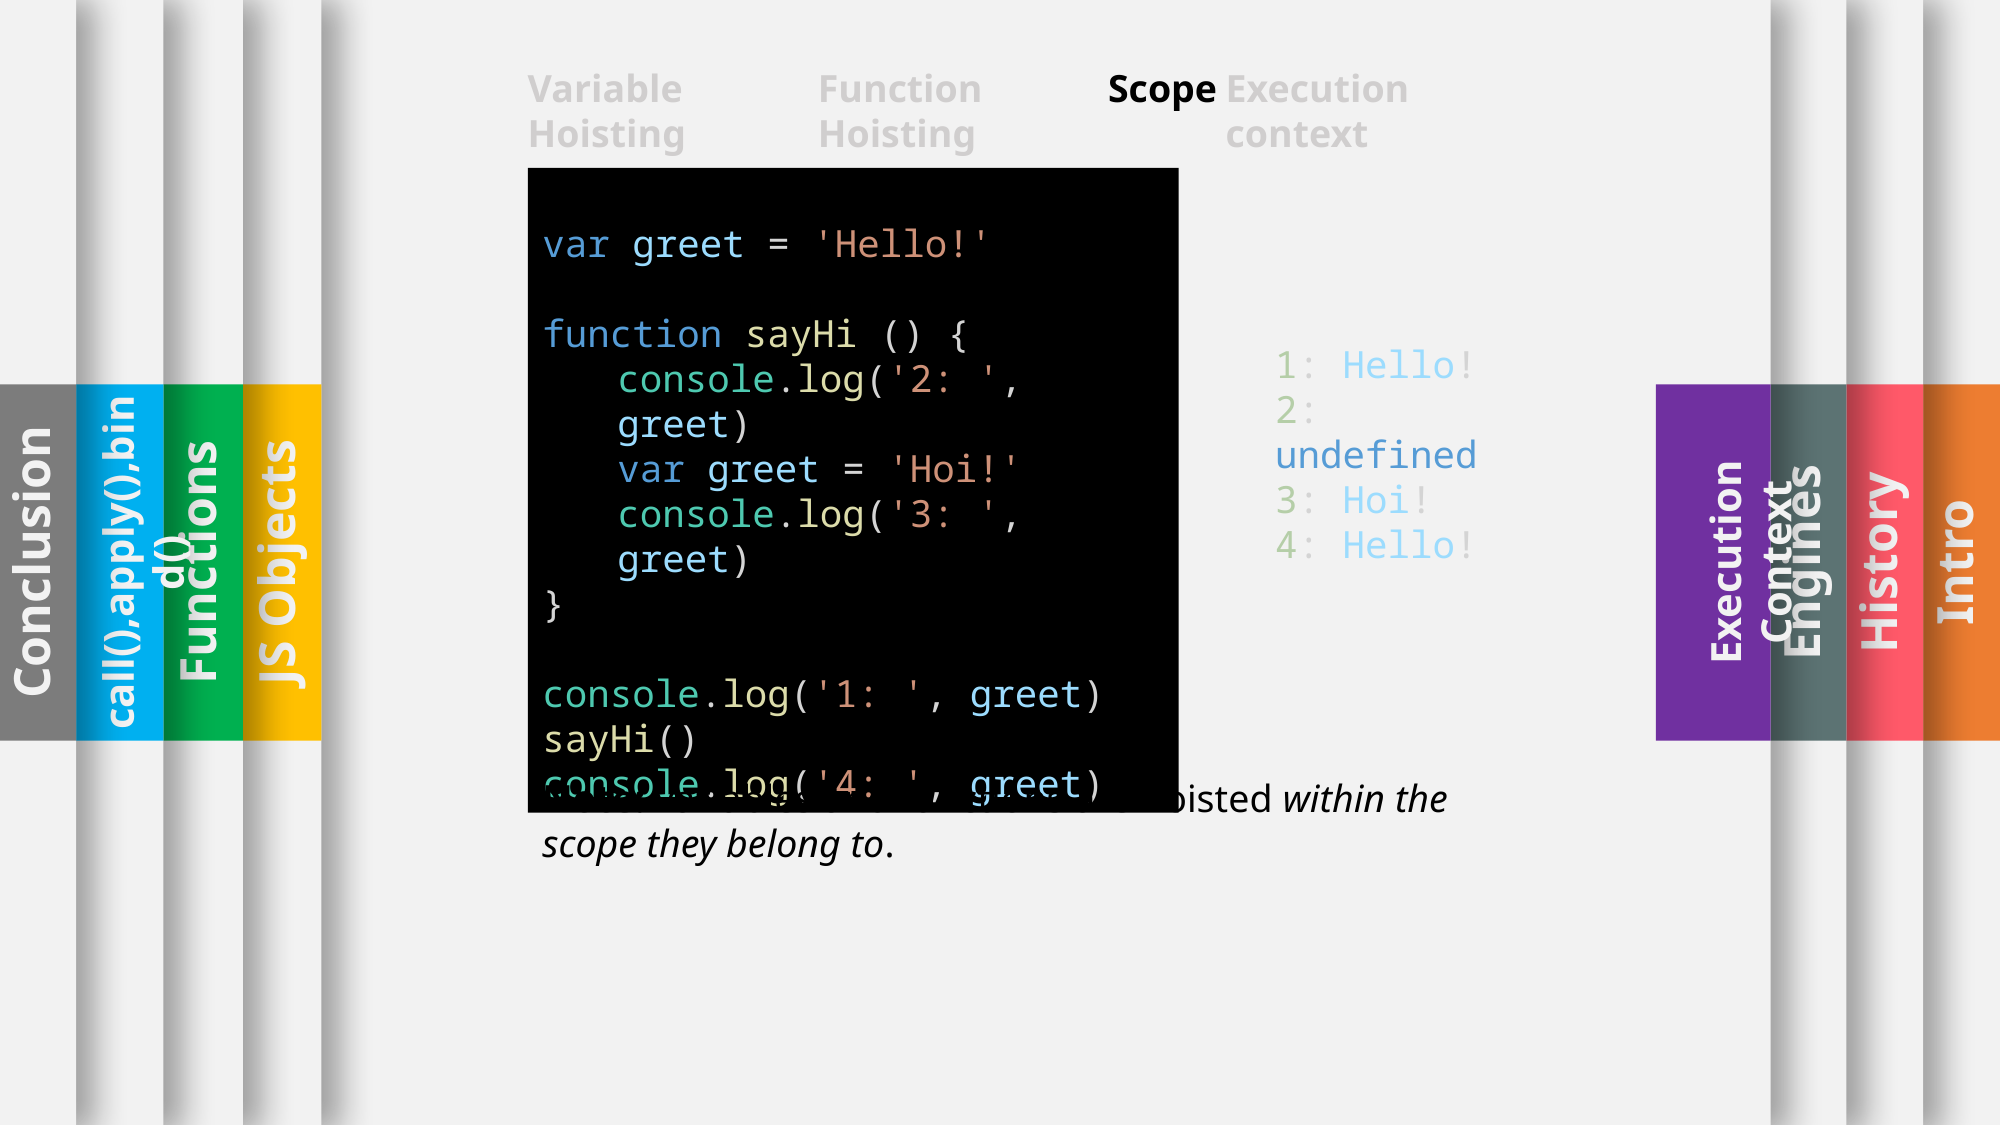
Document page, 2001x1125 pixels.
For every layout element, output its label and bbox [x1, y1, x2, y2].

text_box [0, 0, 77, 1125]
text_box [527, 167, 1528, 874]
text_box [1771, 0, 1847, 1125]
text_box [164, 0, 243, 1125]
text_box [322, 0, 1771, 1125]
text_box [1924, 0, 2000, 1125]
text_box [243, 0, 322, 1125]
text_box [77, 0, 164, 1125]
text_box [1847, 0, 1924, 1125]
